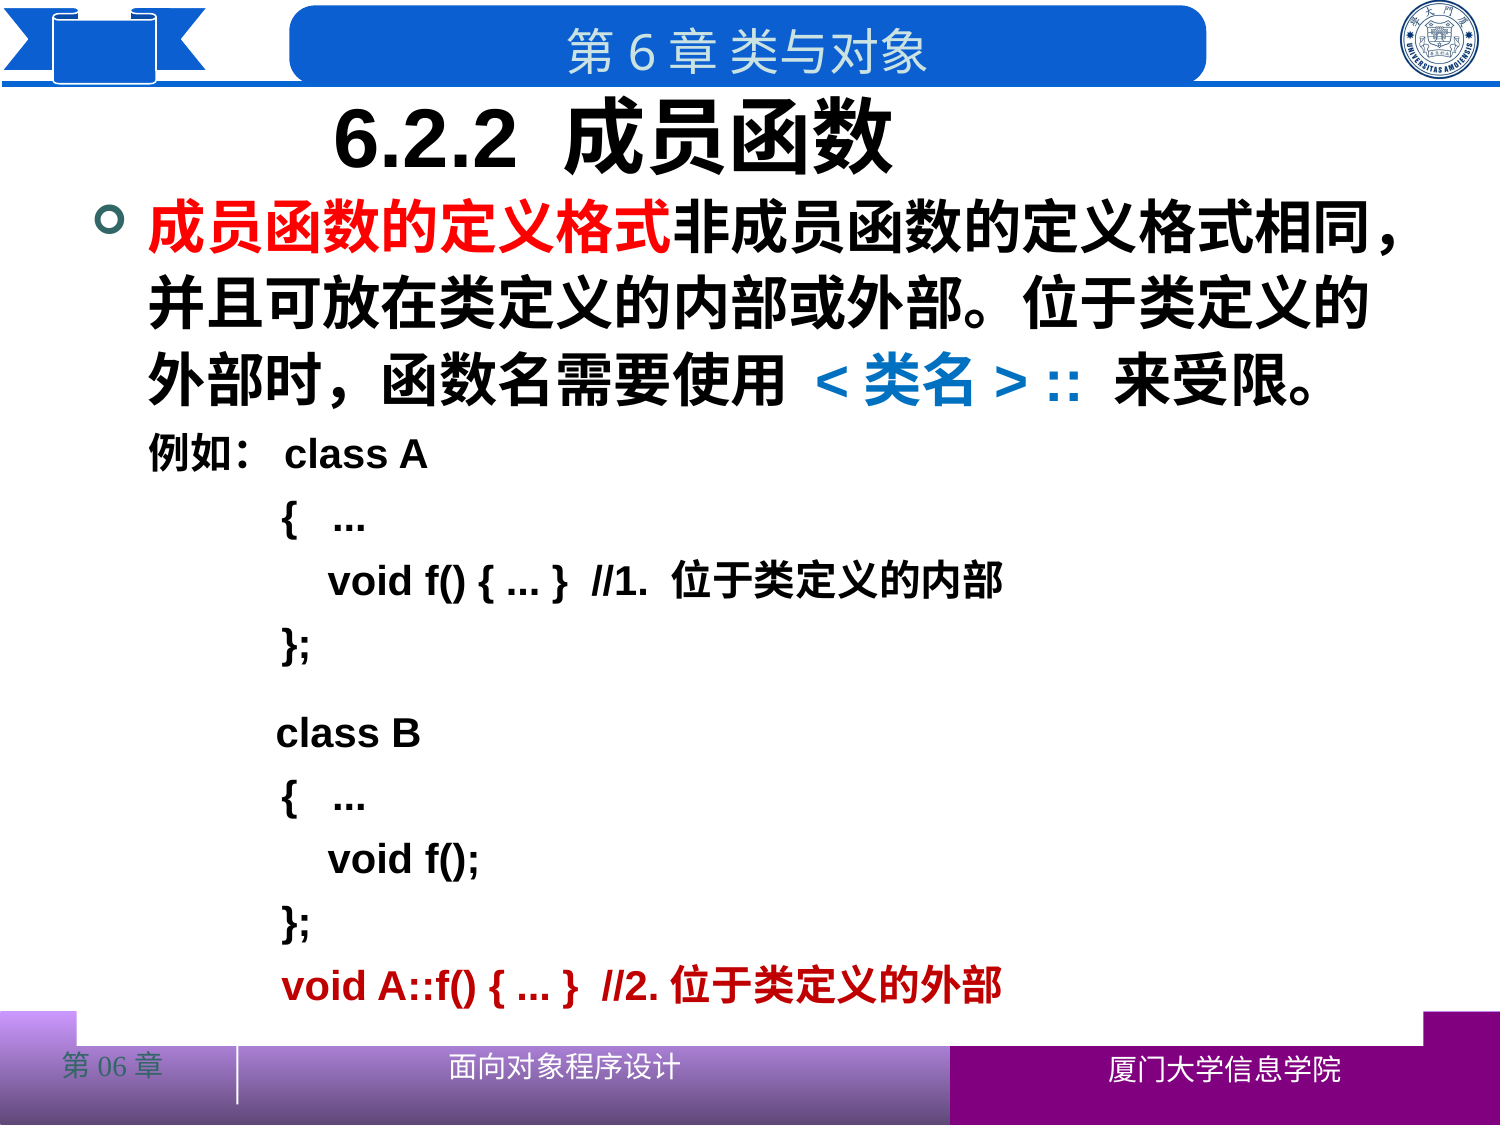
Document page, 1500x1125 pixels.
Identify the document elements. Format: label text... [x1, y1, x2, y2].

text_box 6.2.2 成员函数 [318, 66, 1400, 203]
picture [1399, 0, 1480, 80]
slide_number [249, 1024, 463, 1101]
list 成员函数的定义格式非成员函数的定义格式相同，并且可放在类定义的内部或外部。位于类定义的外部时，函数名需要使用 <类名> :: 来受限。 例如：class A { ... void f() { ... } //1. 位于类定义的内部 }; class B { ... void f(); }; void A::f() { ... } //2.位于类定义的外部 [76, 174, 1424, 1047]
